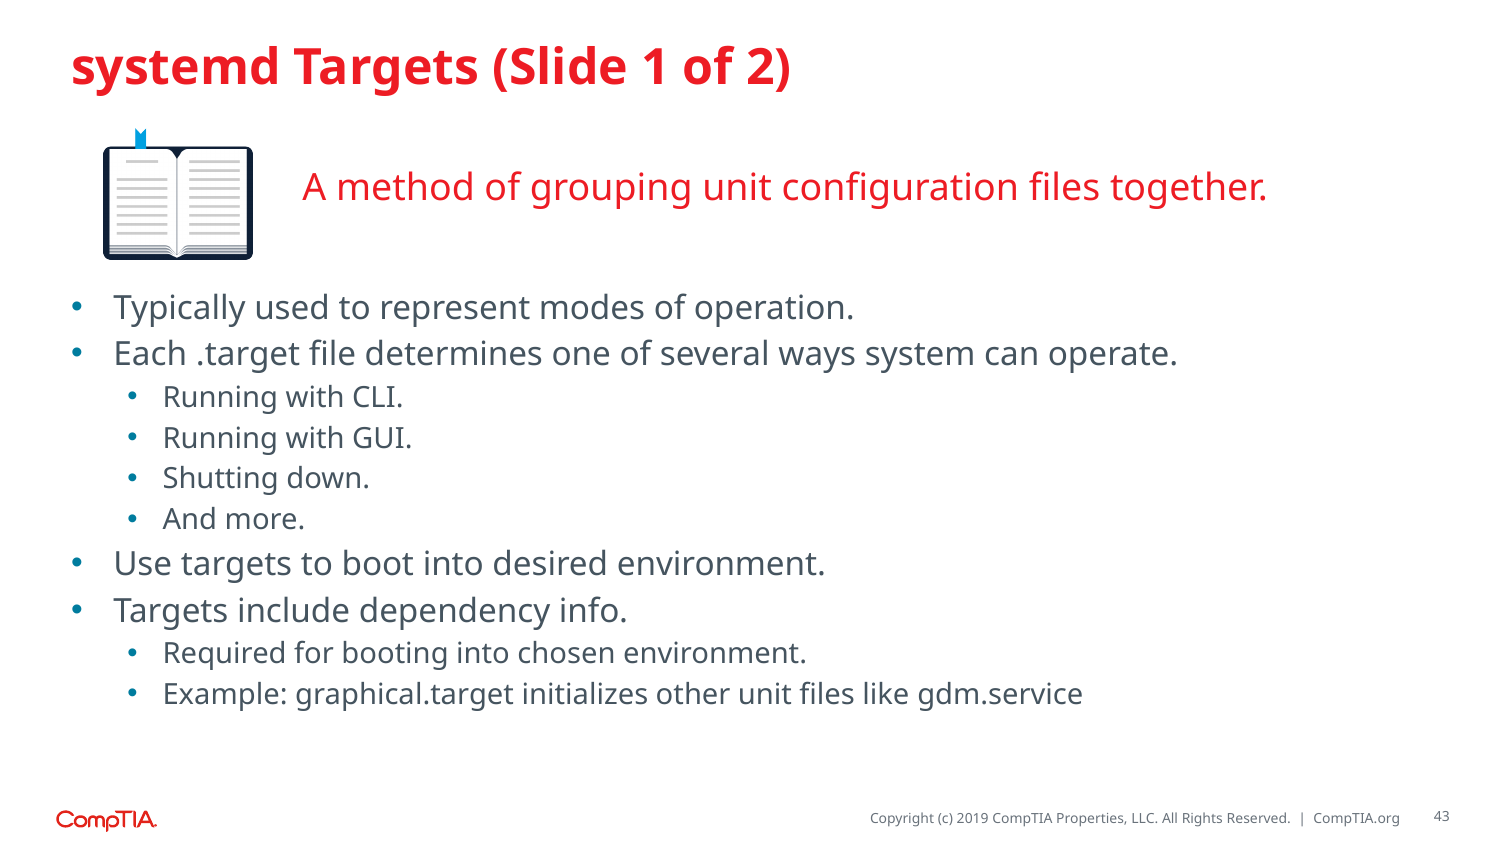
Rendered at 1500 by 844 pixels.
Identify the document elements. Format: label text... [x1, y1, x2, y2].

slide_number 43 [1407, 800, 1450, 835]
list A method of grouping unit configuration files together. [287, 155, 1445, 249]
title systemd Targets (Slide 1 of 2) [56, 12, 1444, 117]
list Typically used to represent modes of operation. Each .target file determines one of several ways system can operate. Running with CLI. Running with GUI. Shutting down. And more. Use targets to boot into desired environment. Targets include dependency info. Required for booting into chosen environment. Example: graphical.target initializes other unit files like gdm.service [56, 278, 1444, 764]
picture [103, 128, 253, 260]
